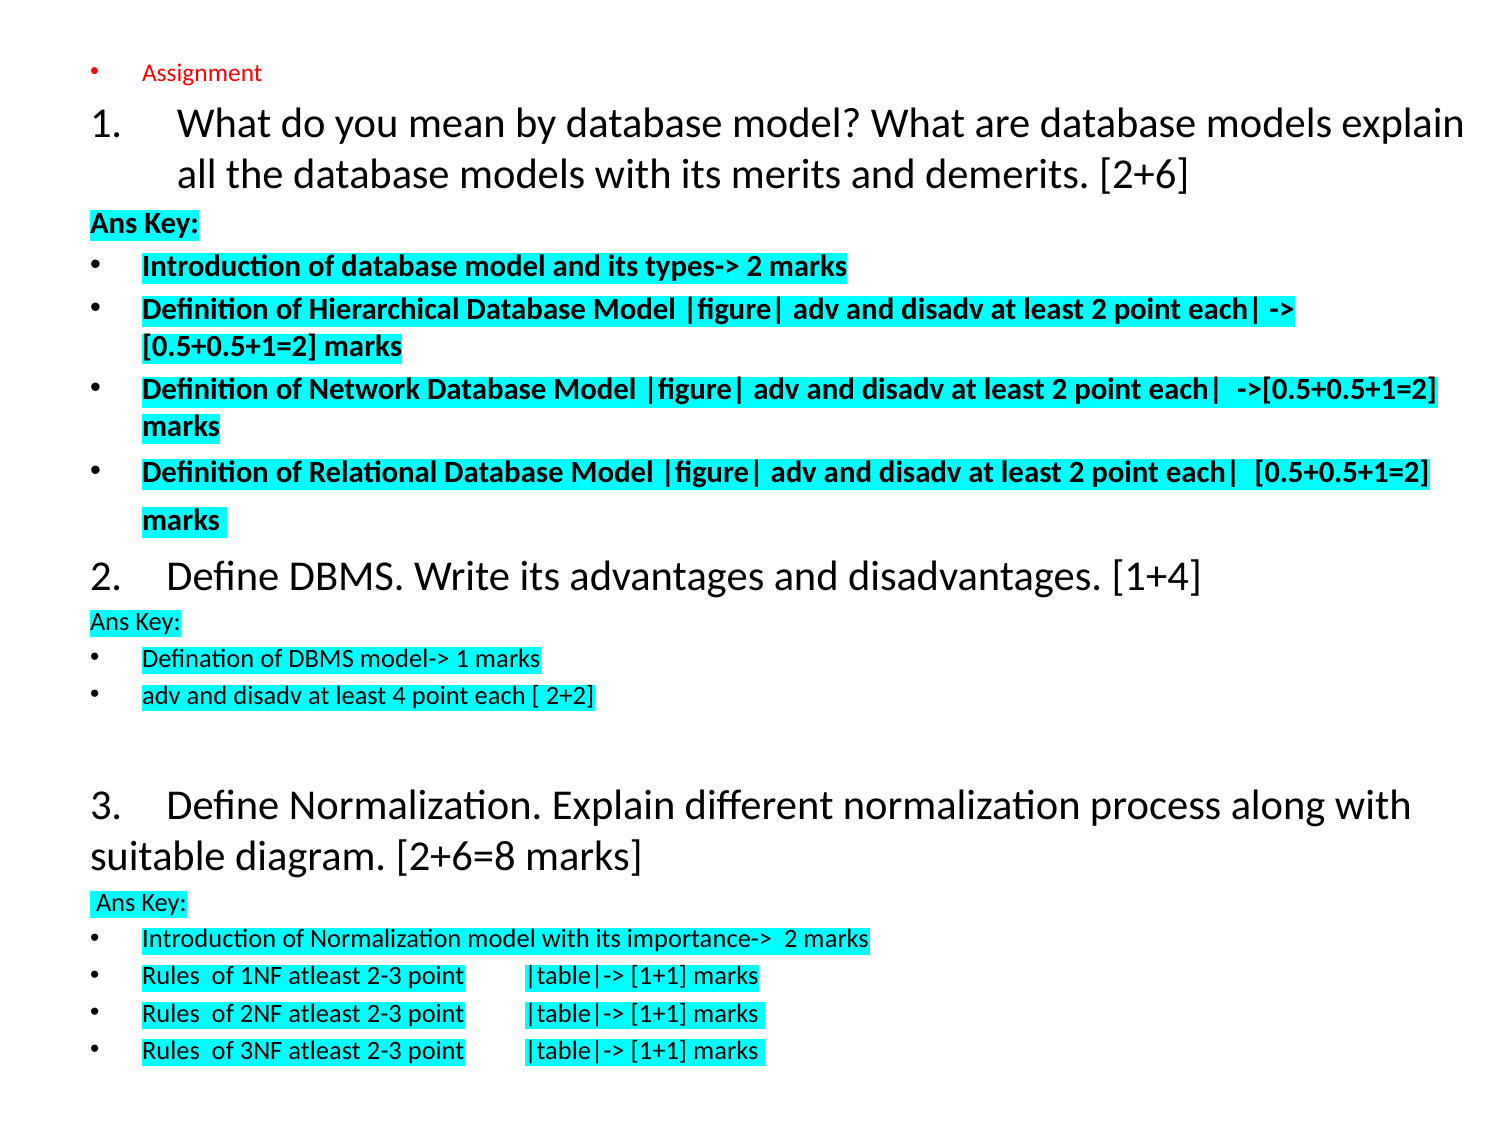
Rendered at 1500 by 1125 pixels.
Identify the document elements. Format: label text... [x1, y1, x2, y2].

list Assignment What do you mean by database model? What are database models explain all the database models with its merits and demerits. [2+6] Ans Key: Introduction of database model and its types-> 2 marks Definition of Hierarchical Database Model |figure| adv and disadv at least 2 point each| -> [0.5+0.5+1=2] marks Definition of Network Database Model |figure| adv and disadv at least 2 point each| ->[0.5+0.5+1=2] marks Definition of Relational Database Model |figure| adv and disadv at least 2 point each| [0.5+0.5+1=2] marks 2. Define DBMS. Write its advantages and disadvantages. [1+4] Ans Key: Defination of DBMS model-> 1 marks adv and disadv at least 4 point each [ 2+2] 3. Define Normalization. Explain different normalization process along with suitable diagram. [2+6=8 marks] Ans Key: Introduction of Normalization model with its importance-> 2 marks Rules of 1NF atleast 2-3 point |table|-> [1+1] marks Rules of 2NF atleast 2-3 point |table|-> [1+1] marks Rules of 3NF atleast 2-3 point |table|-> [1+1] marks [75, 48, 1483, 1084]
